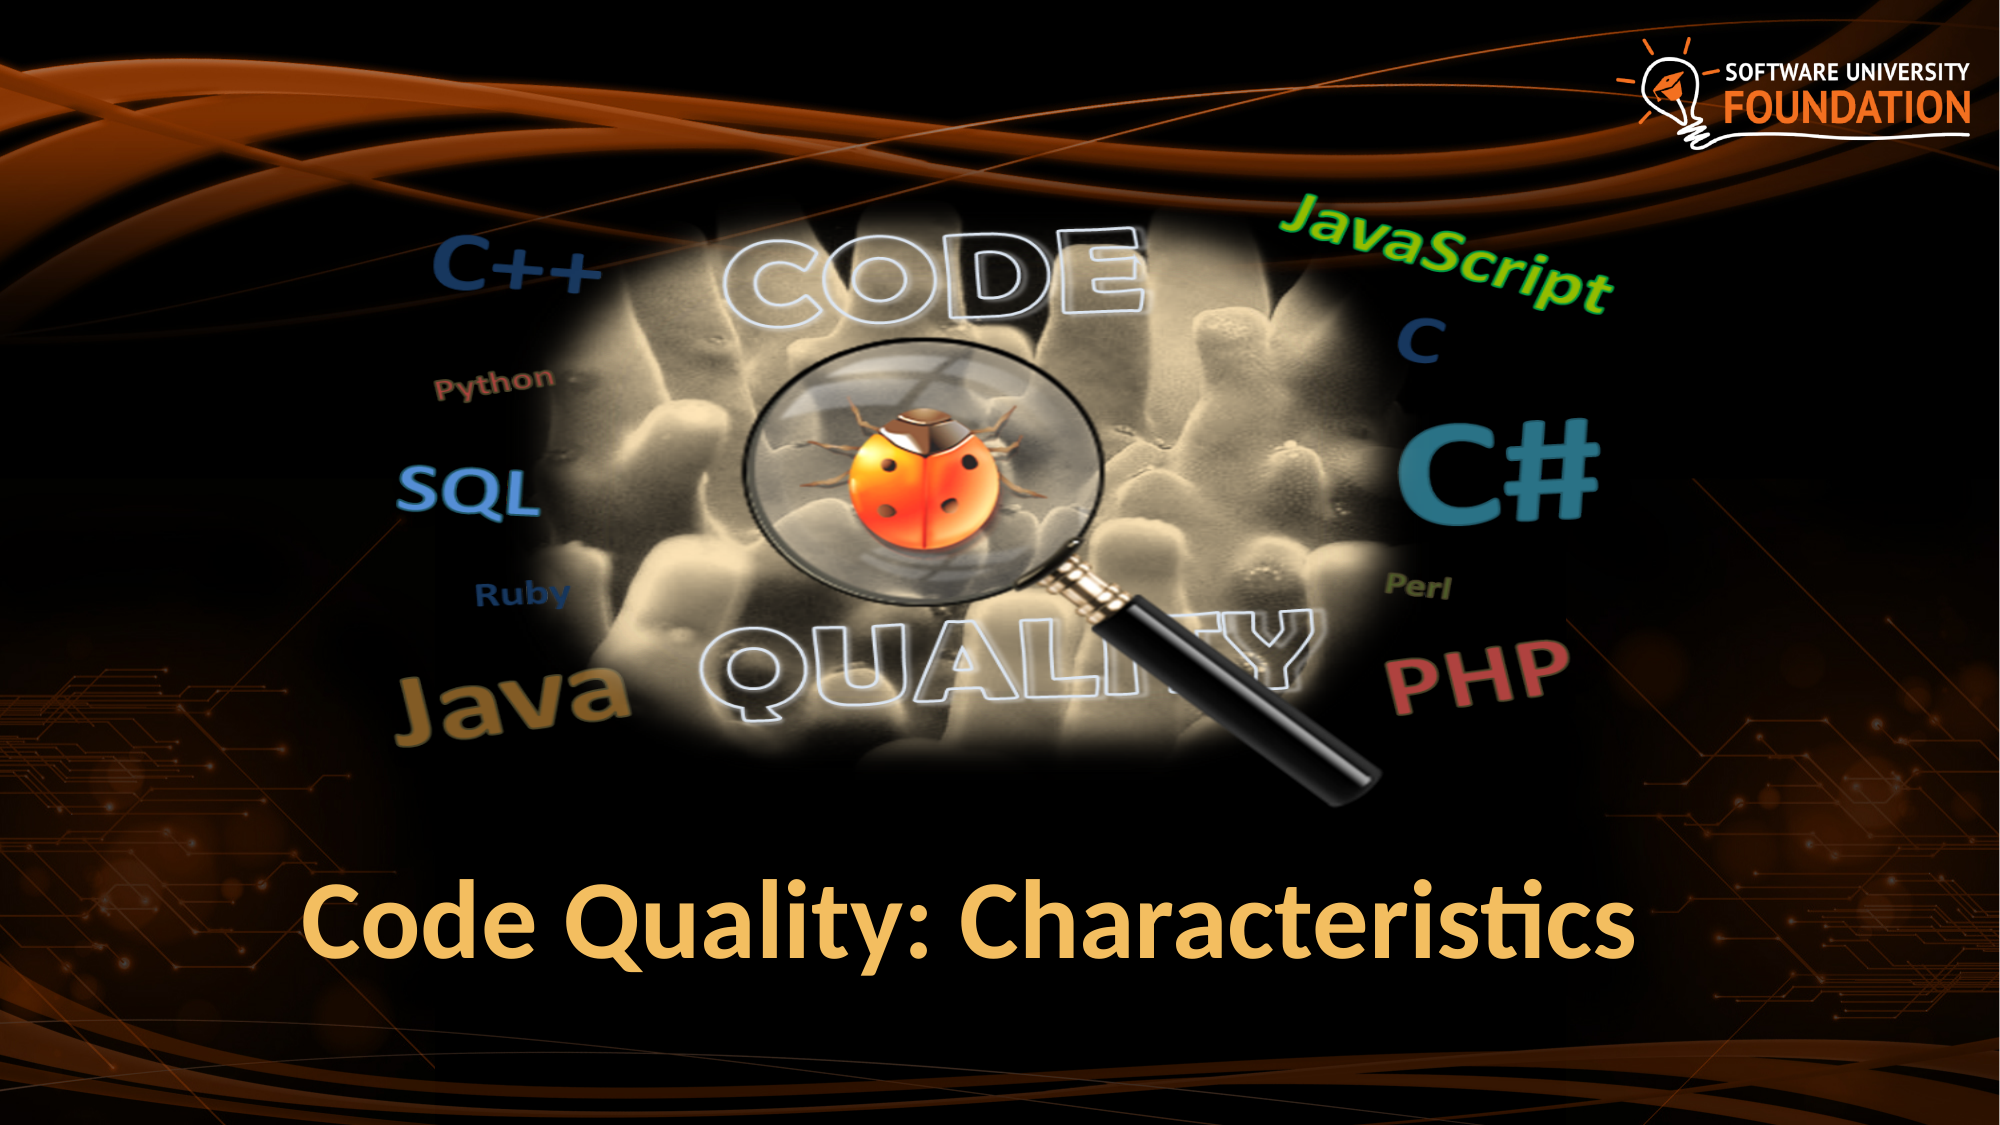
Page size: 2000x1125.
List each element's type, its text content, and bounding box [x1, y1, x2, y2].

title Code Quality: Characteristics [237, 852, 1704, 988]
picture [0, 0, 2000, 1125]
